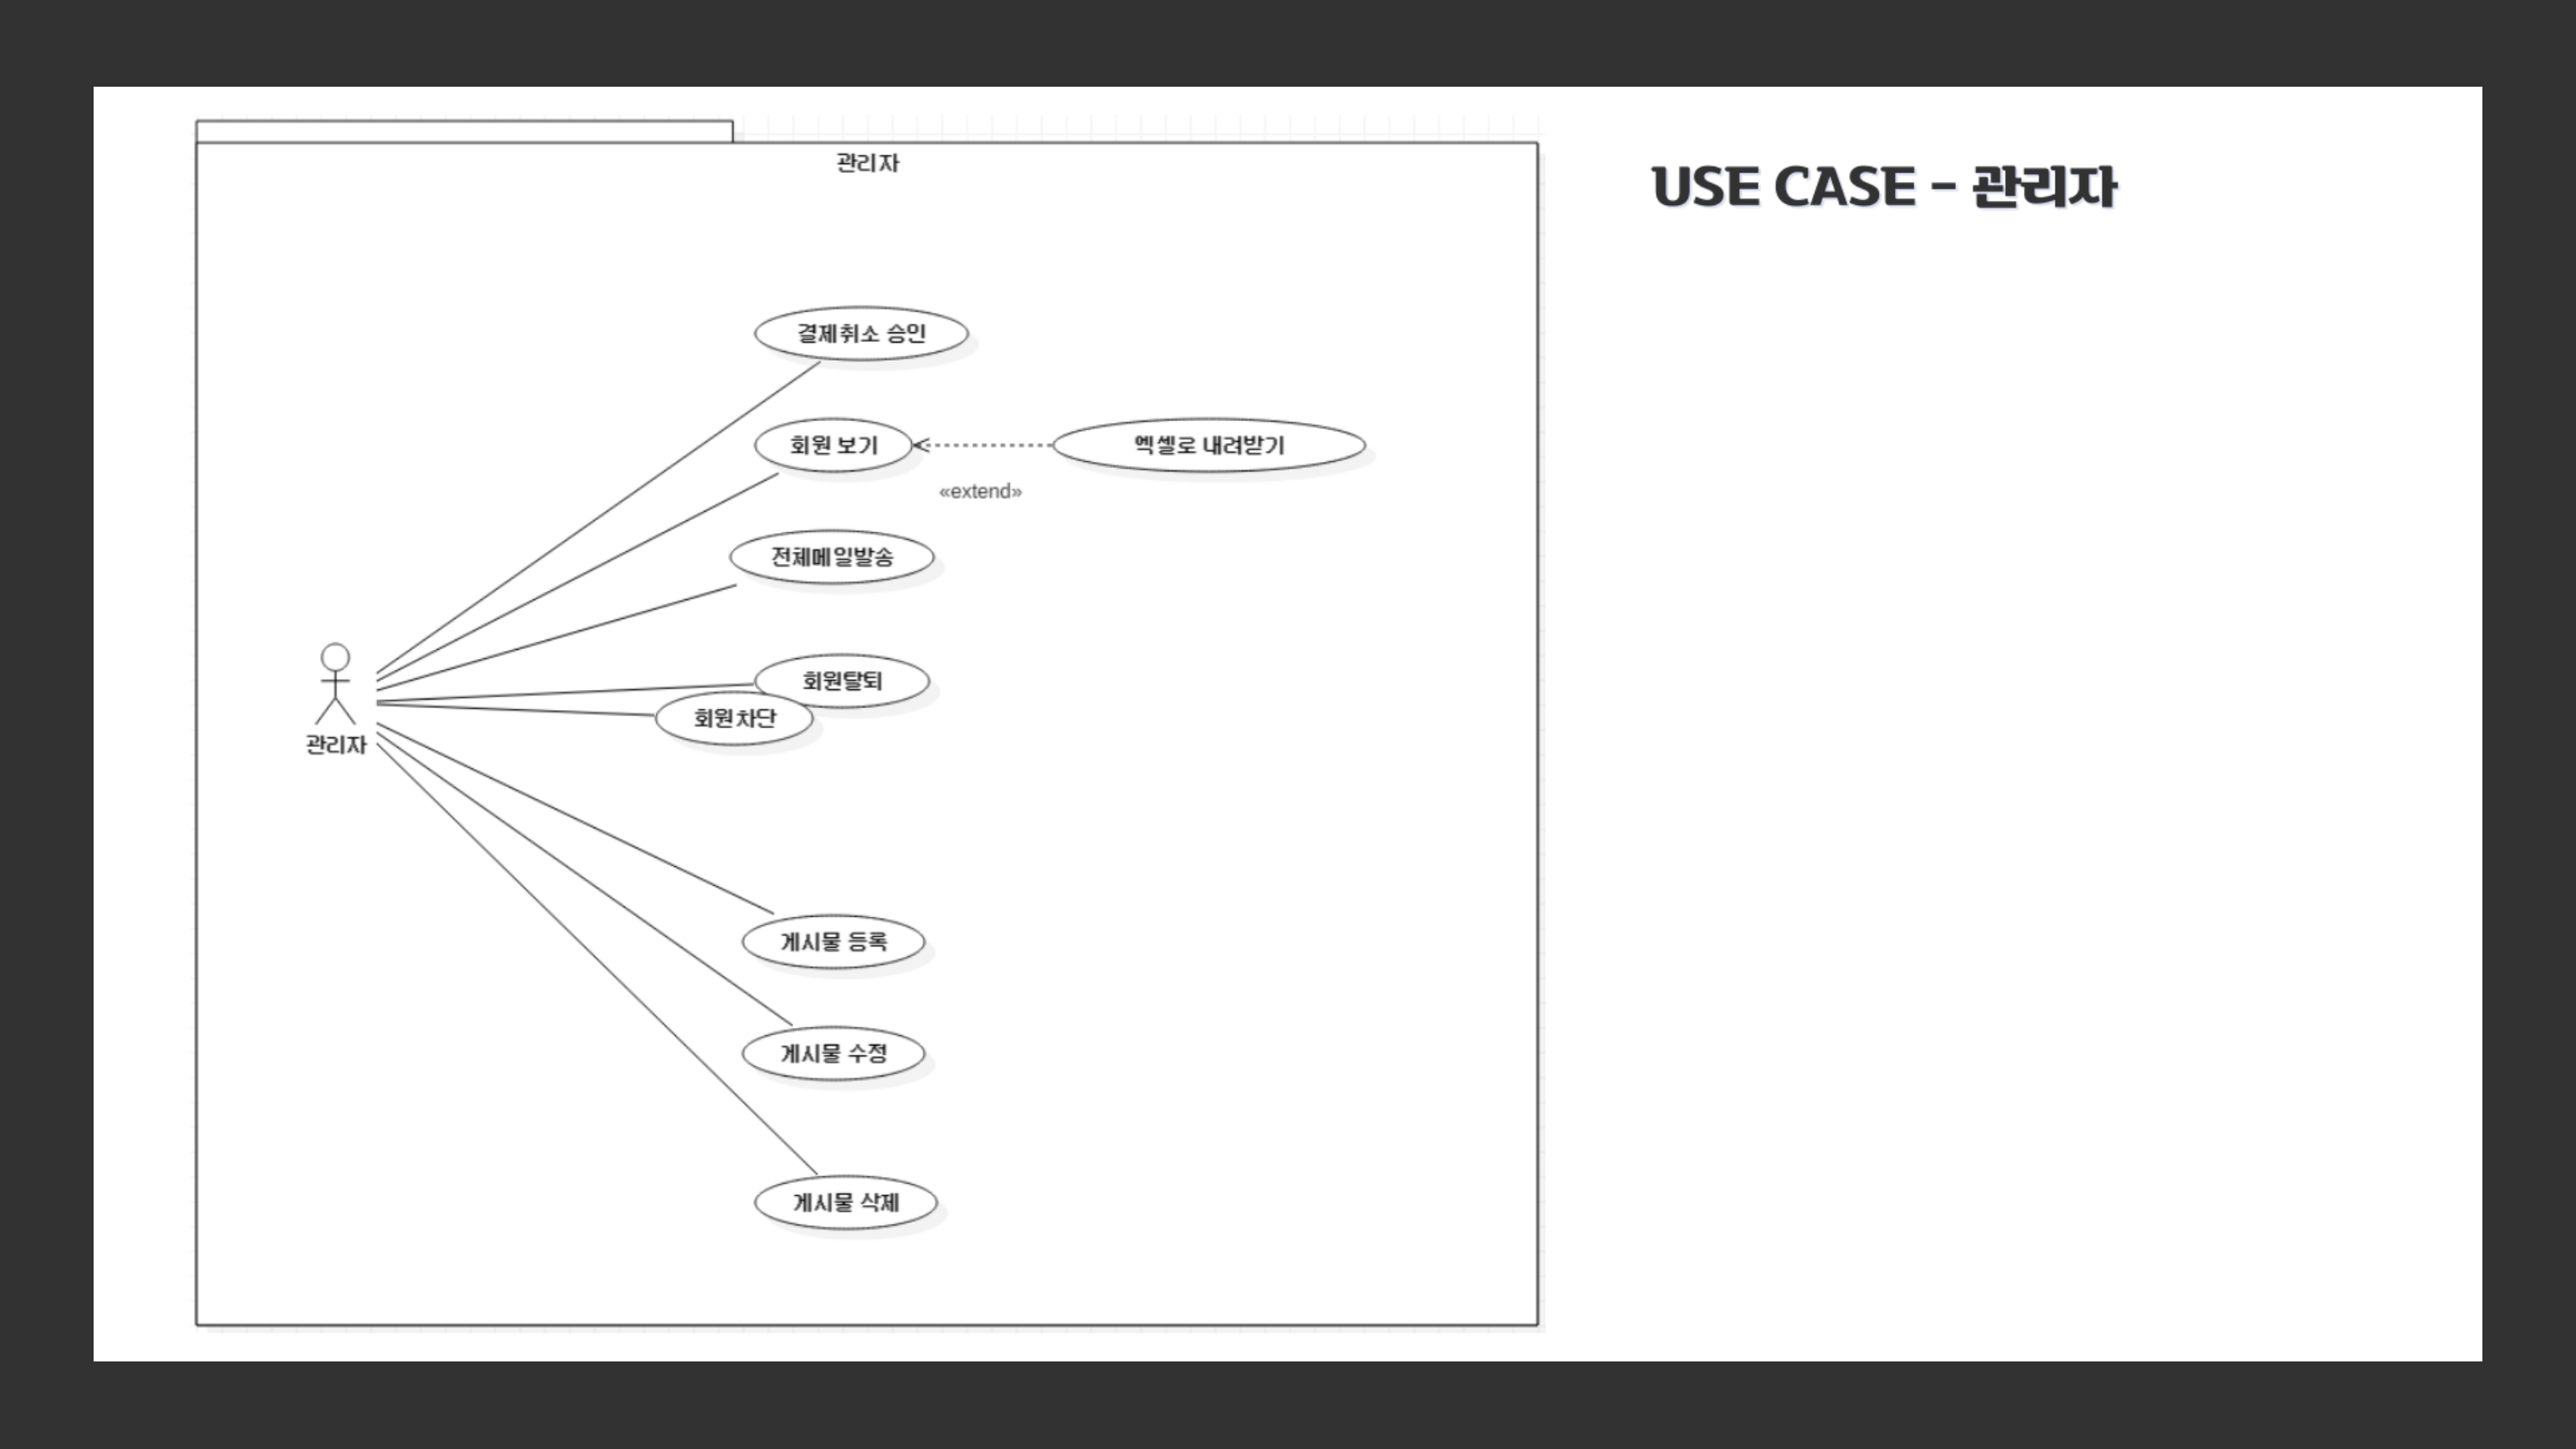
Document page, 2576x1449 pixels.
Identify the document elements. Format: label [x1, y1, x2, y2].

text_box [191, 115, 1546, 1333]
picture [1601, 105, 2263, 366]
text_box [94, 87, 2482, 1361]
